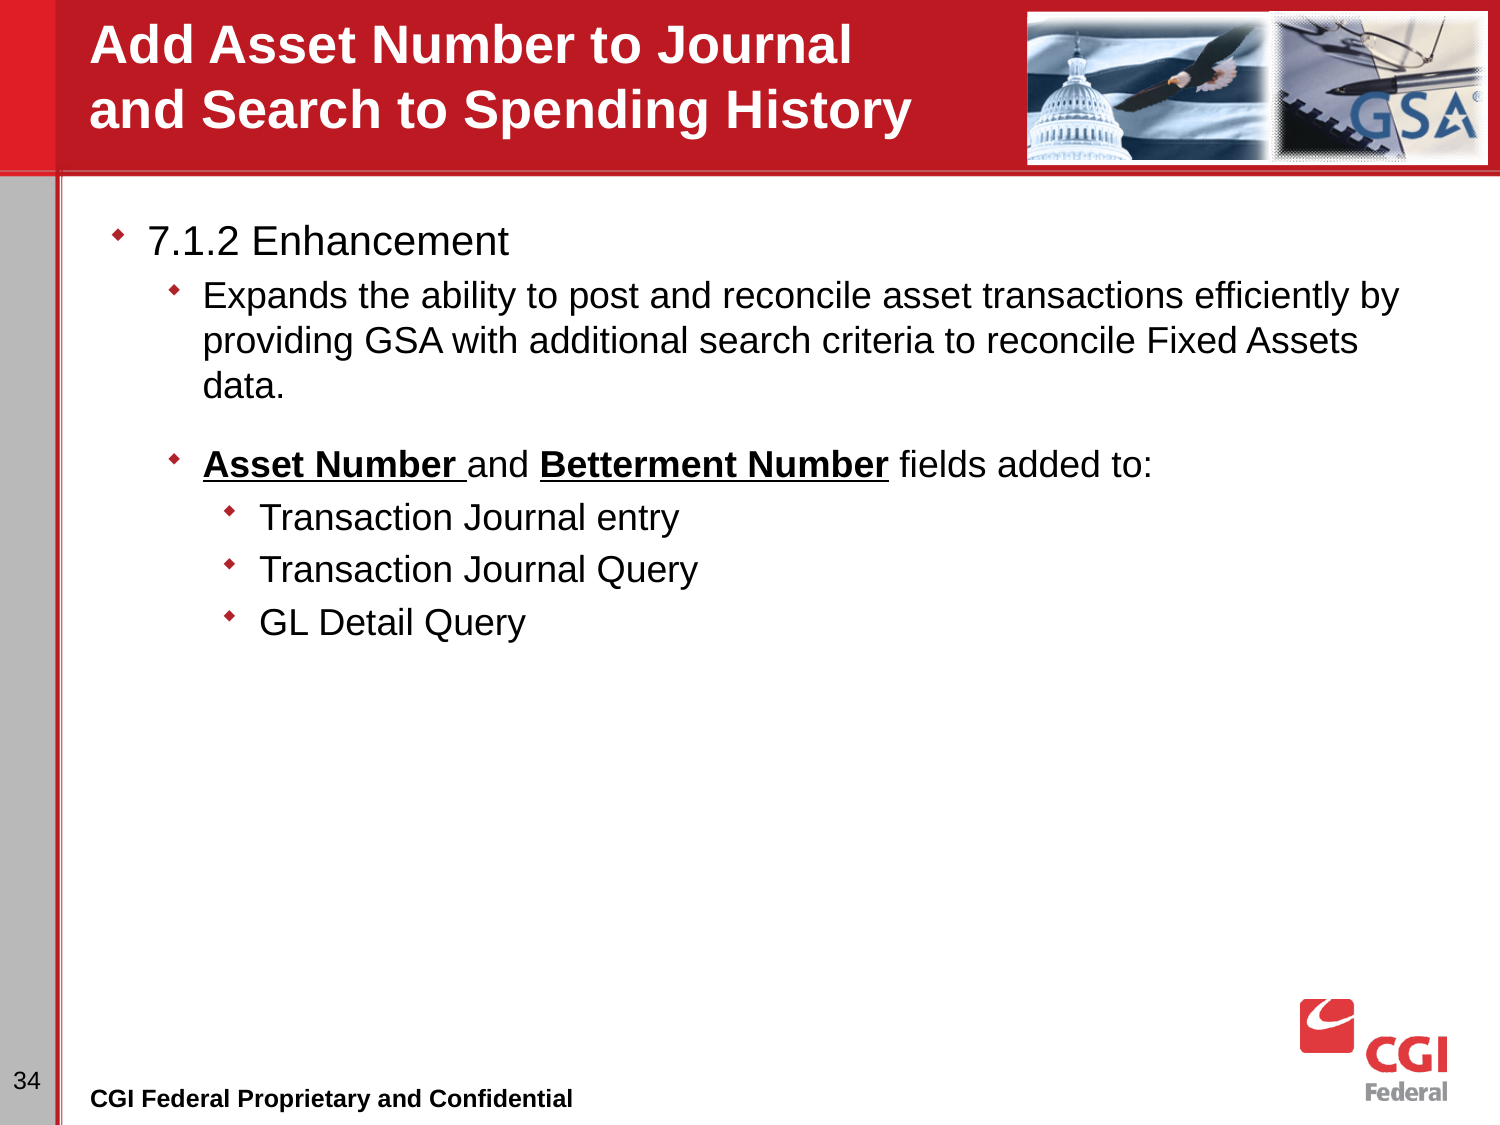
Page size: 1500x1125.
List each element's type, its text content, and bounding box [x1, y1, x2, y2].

list 7.1.2 Enhancement Expands the ability to post and reconcile asset transactions efficiently by providing GSA with additional search criteria to reconcile Fixed Assets data. Asset Number and Betterment Number fields added to: Transaction Journal entry Transaction Journal Query GL Detail Query [94, 206, 1445, 1040]
picture [0, 0, 1500, 1125]
picture [1300, 999, 1447, 1101]
title Add Asset Number to Journal and Search to Spending History [74, 54, 1286, 147]
slide_number 34 [0, 1024, 59, 1103]
footer CGI Federal Proprietary and Confidential [74, 1074, 1226, 1125]
